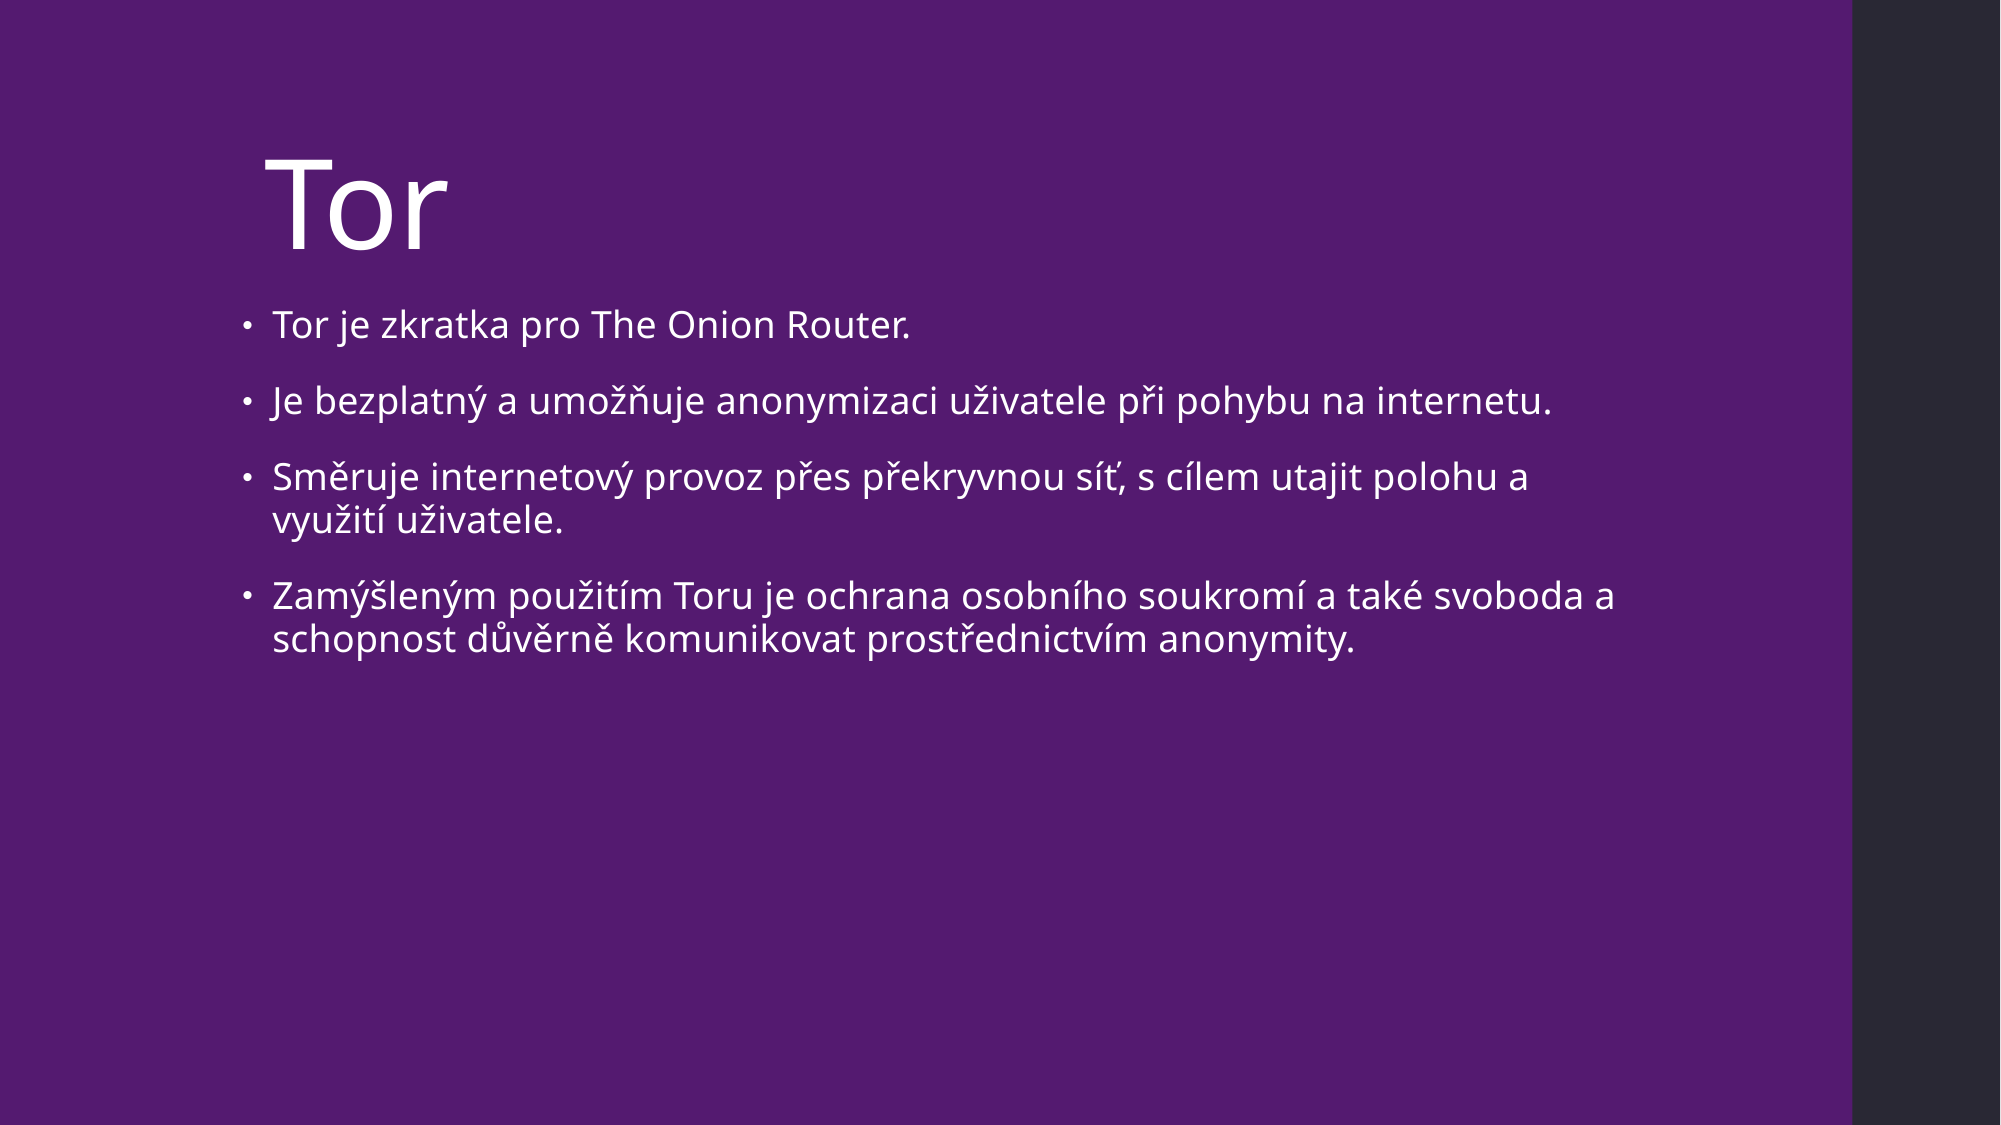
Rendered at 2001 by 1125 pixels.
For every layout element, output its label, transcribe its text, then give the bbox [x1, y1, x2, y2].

list Tor je zkratka pro The Onion Router. Je bezplatný a umožňuje anonymizaci uživatele při pohybu na internetu. Směruje internetový provoz přes překryvnou síť, s cílem utajit polohu a využití uživatele. Zamýšleným použitím Toru je ochrana osobního soukromí a také svoboda a schopnost důvěrně komunikovat prostřednictvím anonymity. [227, 296, 1638, 1011]
title Tor [249, 66, 1840, 284]
